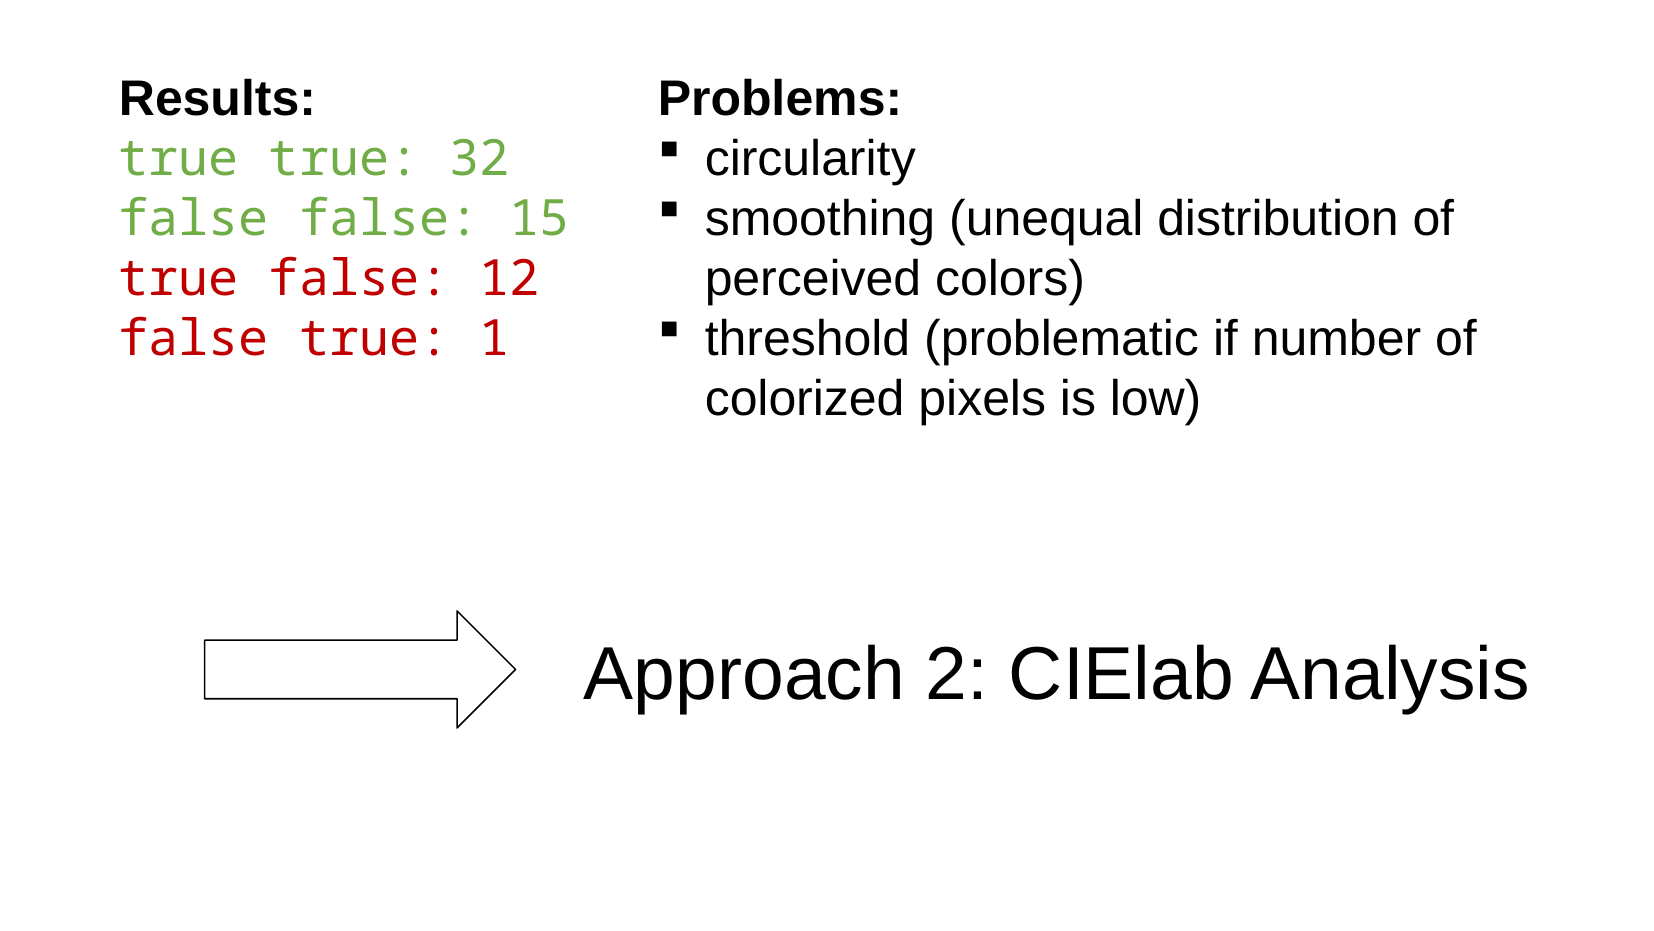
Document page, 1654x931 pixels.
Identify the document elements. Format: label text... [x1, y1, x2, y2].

text_box Approach 2: CIElab Analysis [559, 532, 1556, 807]
text_box Problems: circularity smoothing (unequal distribution of perceived colors) threshold (problematic if number of colorized pixels is low) [643, 58, 1640, 433]
text_box Results: true true: 32 false false: 15 true false: 12 false true: 1 [104, 58, 618, 433]
text_box [204, 610, 516, 729]
